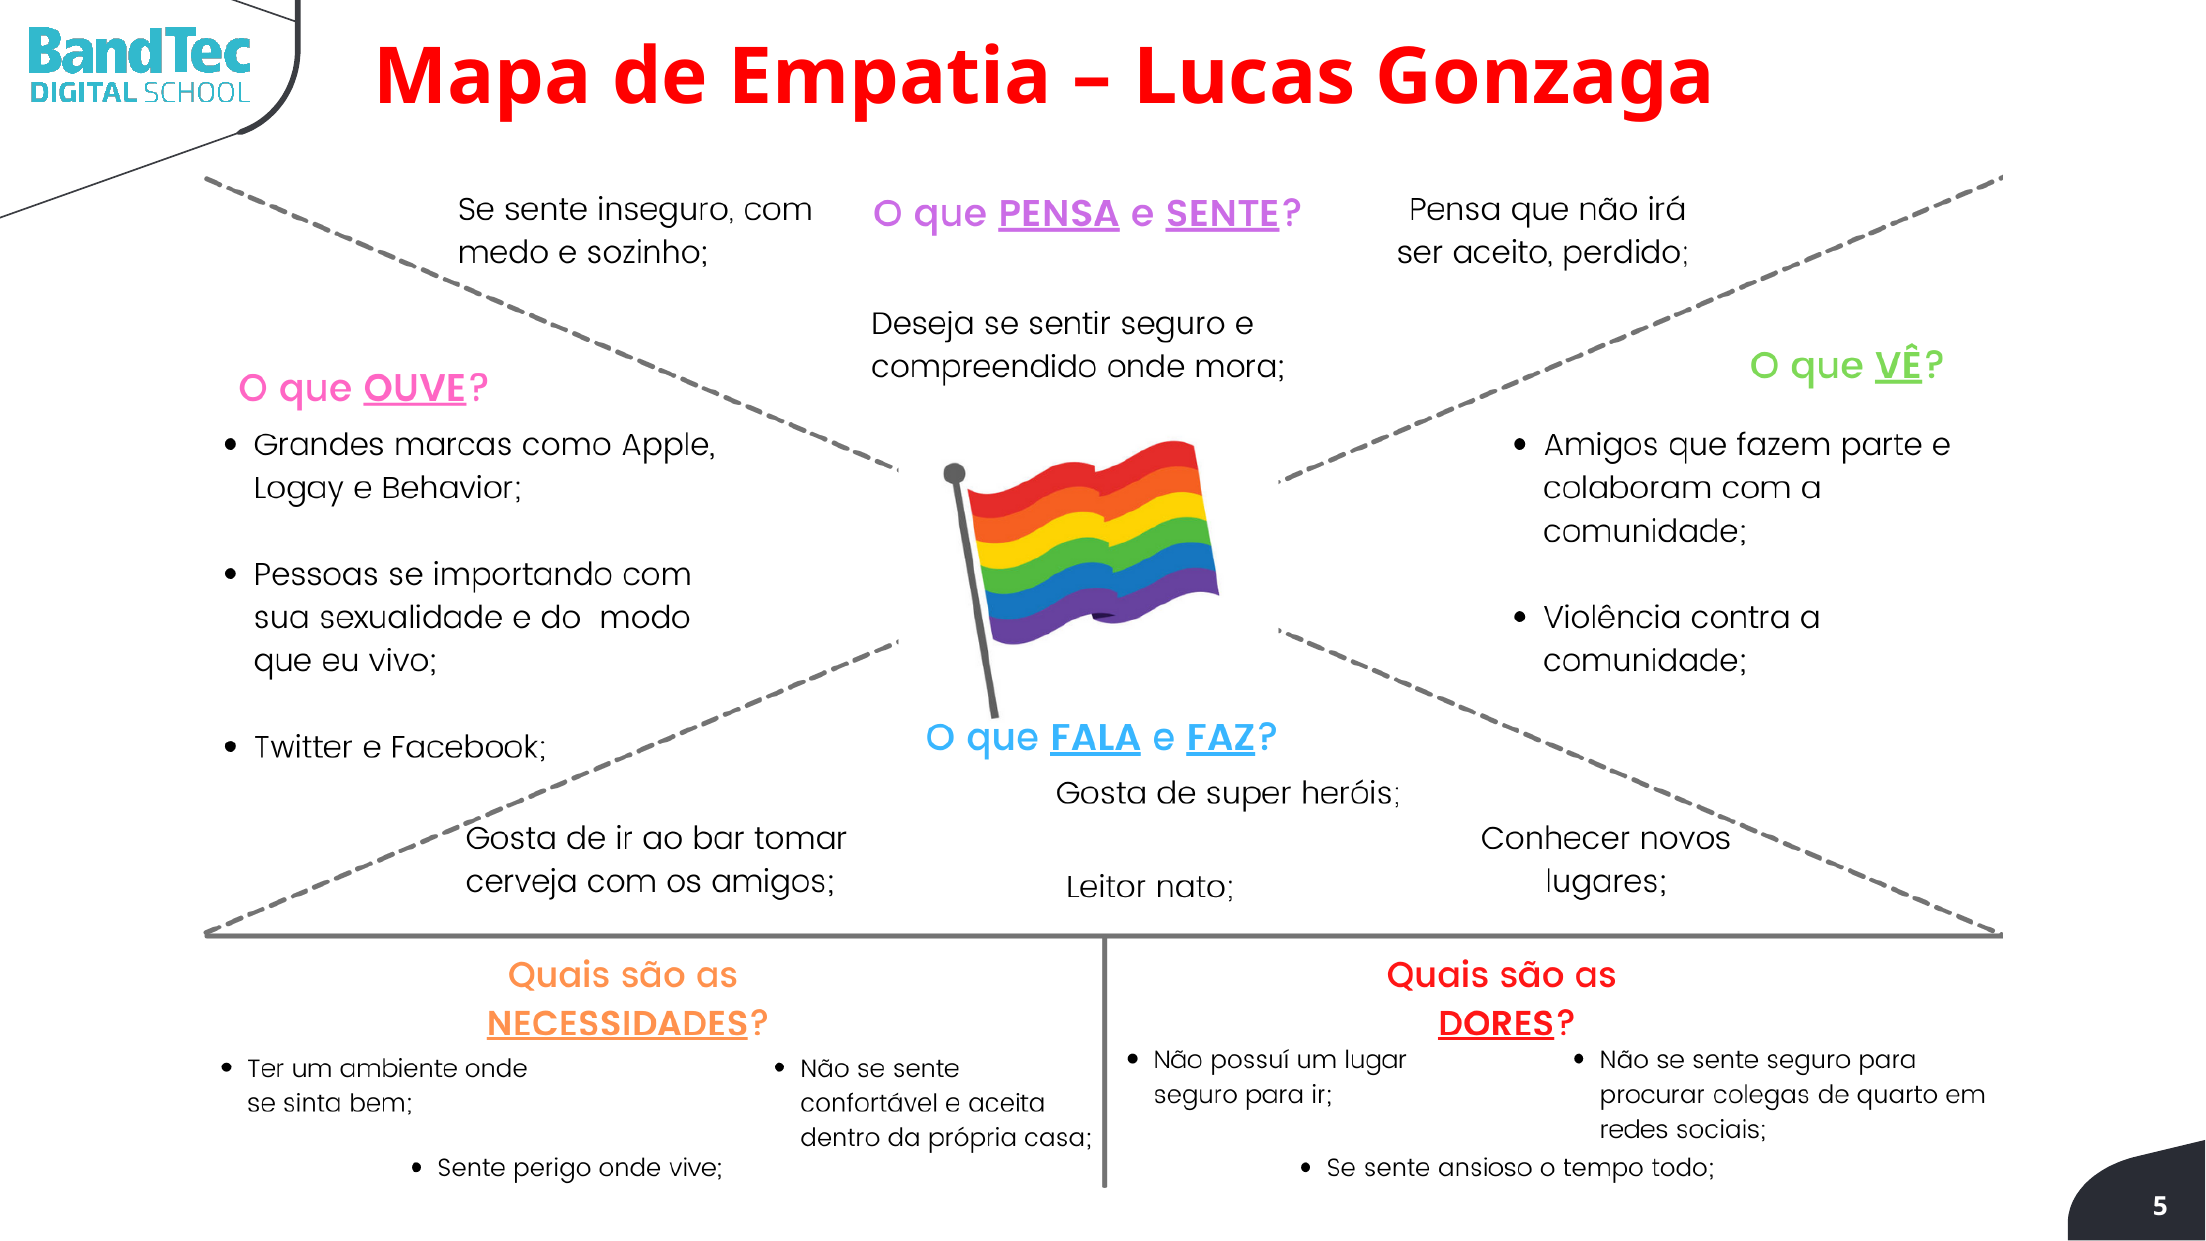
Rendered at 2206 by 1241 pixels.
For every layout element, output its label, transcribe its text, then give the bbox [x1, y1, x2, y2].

slide_number 5 [2067, 1186, 2172, 1223]
list Mapa de Empatia – Lucas Gonzaga [358, 17, 2128, 144]
picture [29, 27, 250, 110]
picture [202, 174, 2003, 1188]
